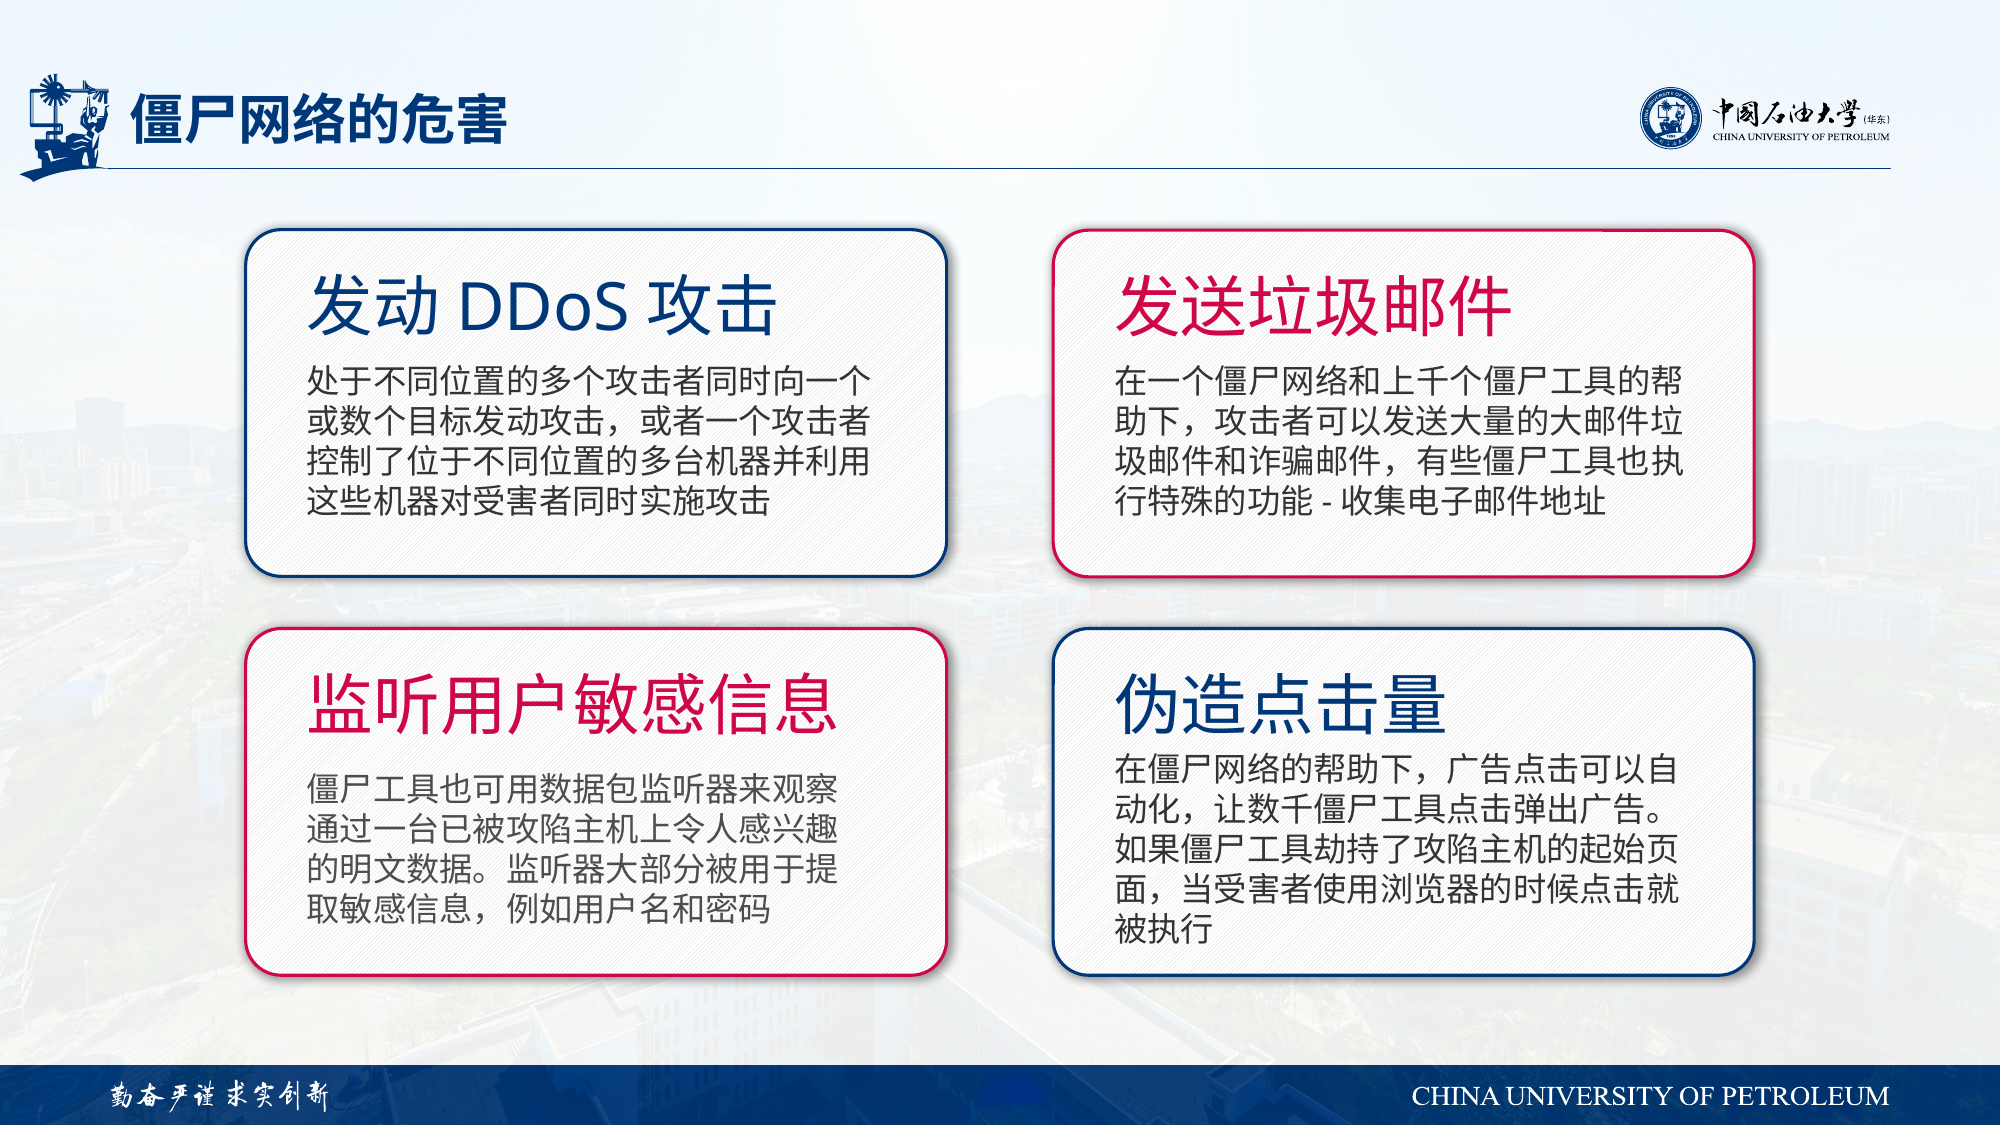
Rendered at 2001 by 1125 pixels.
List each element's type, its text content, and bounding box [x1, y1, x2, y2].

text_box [245, 229, 947, 577]
title 僵尸网络的危害 [129, 94, 1330, 151]
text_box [1053, 230, 1755, 577]
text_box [1053, 628, 1755, 976]
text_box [245, 628, 947, 976]
